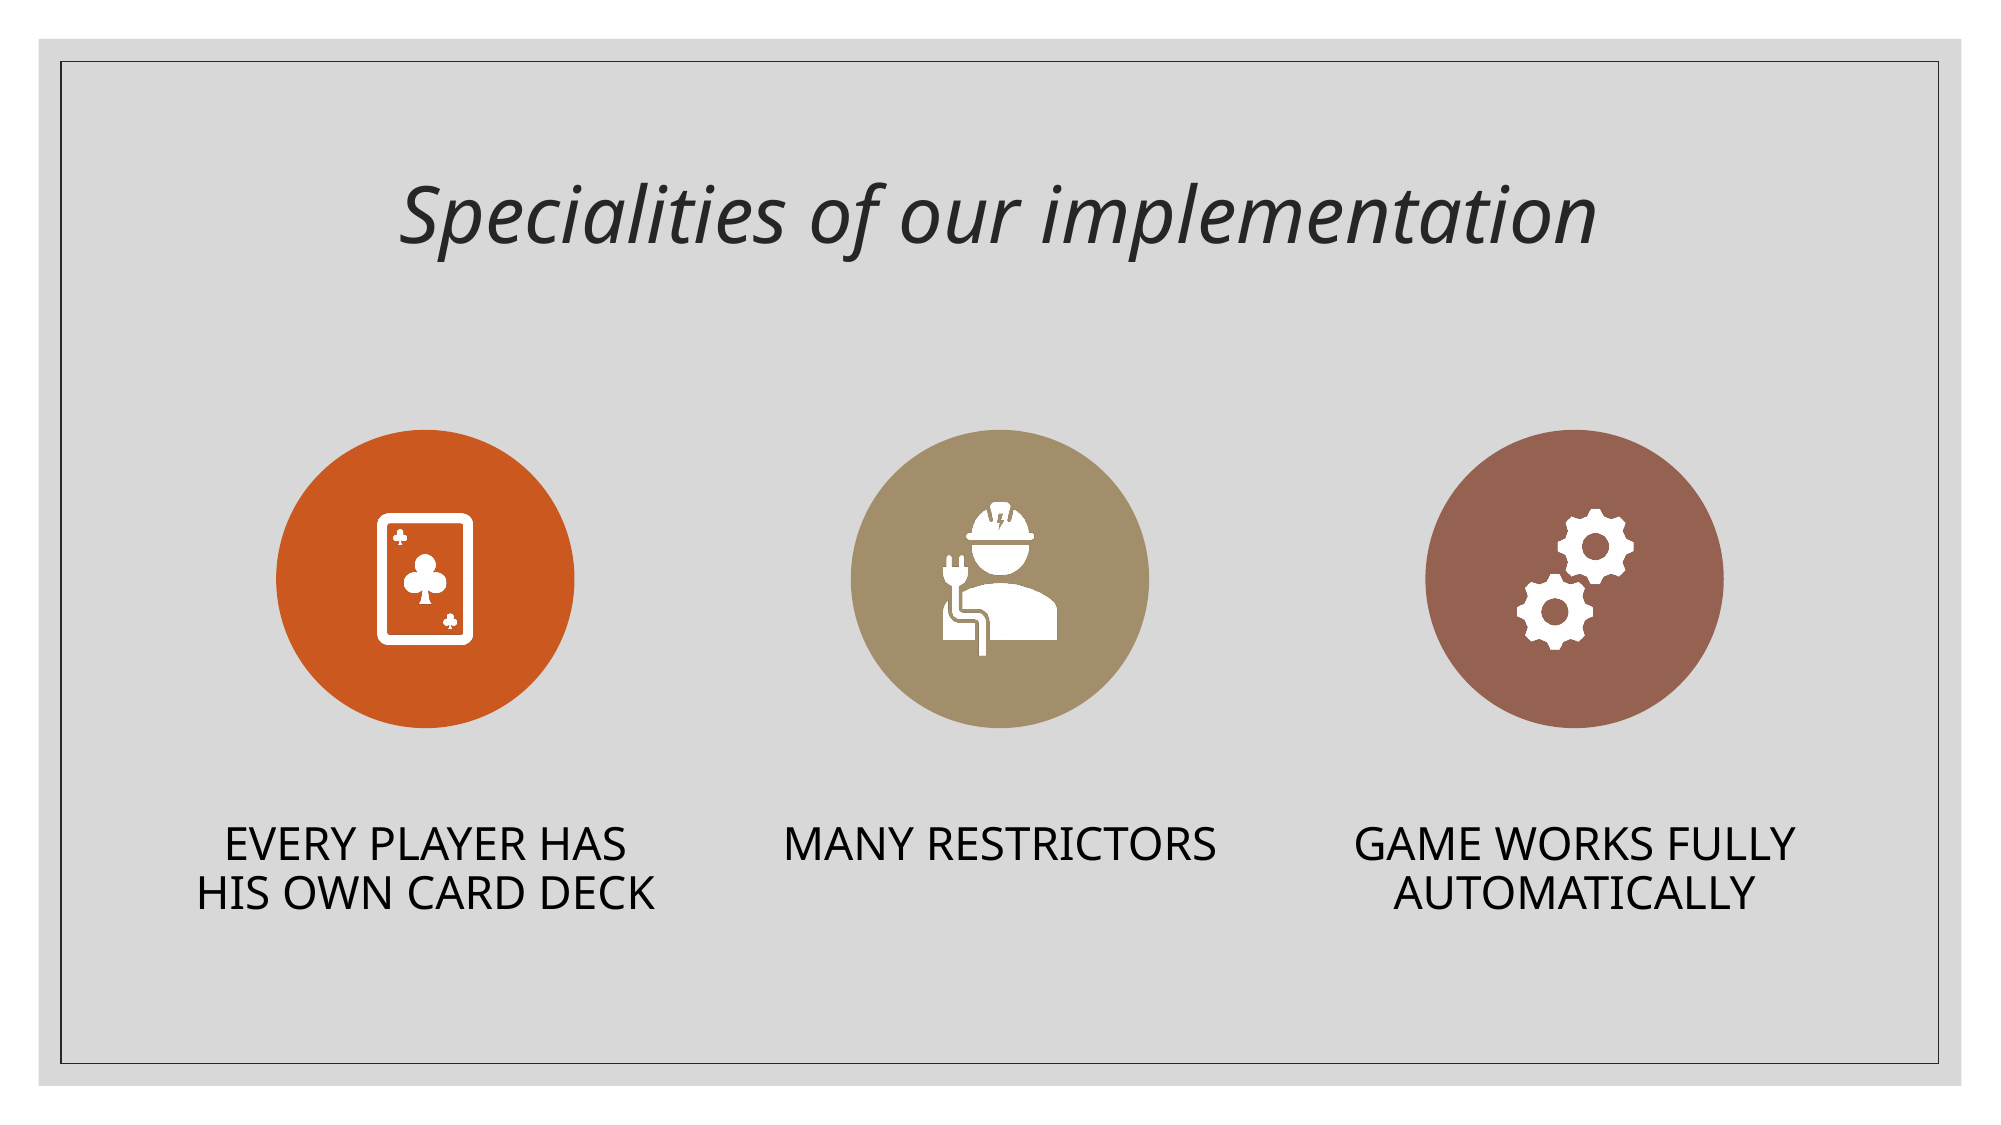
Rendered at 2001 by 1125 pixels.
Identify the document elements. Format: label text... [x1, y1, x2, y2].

title Specialities of our implementation [174, 105, 1825, 331]
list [174, 378, 1825, 991]
